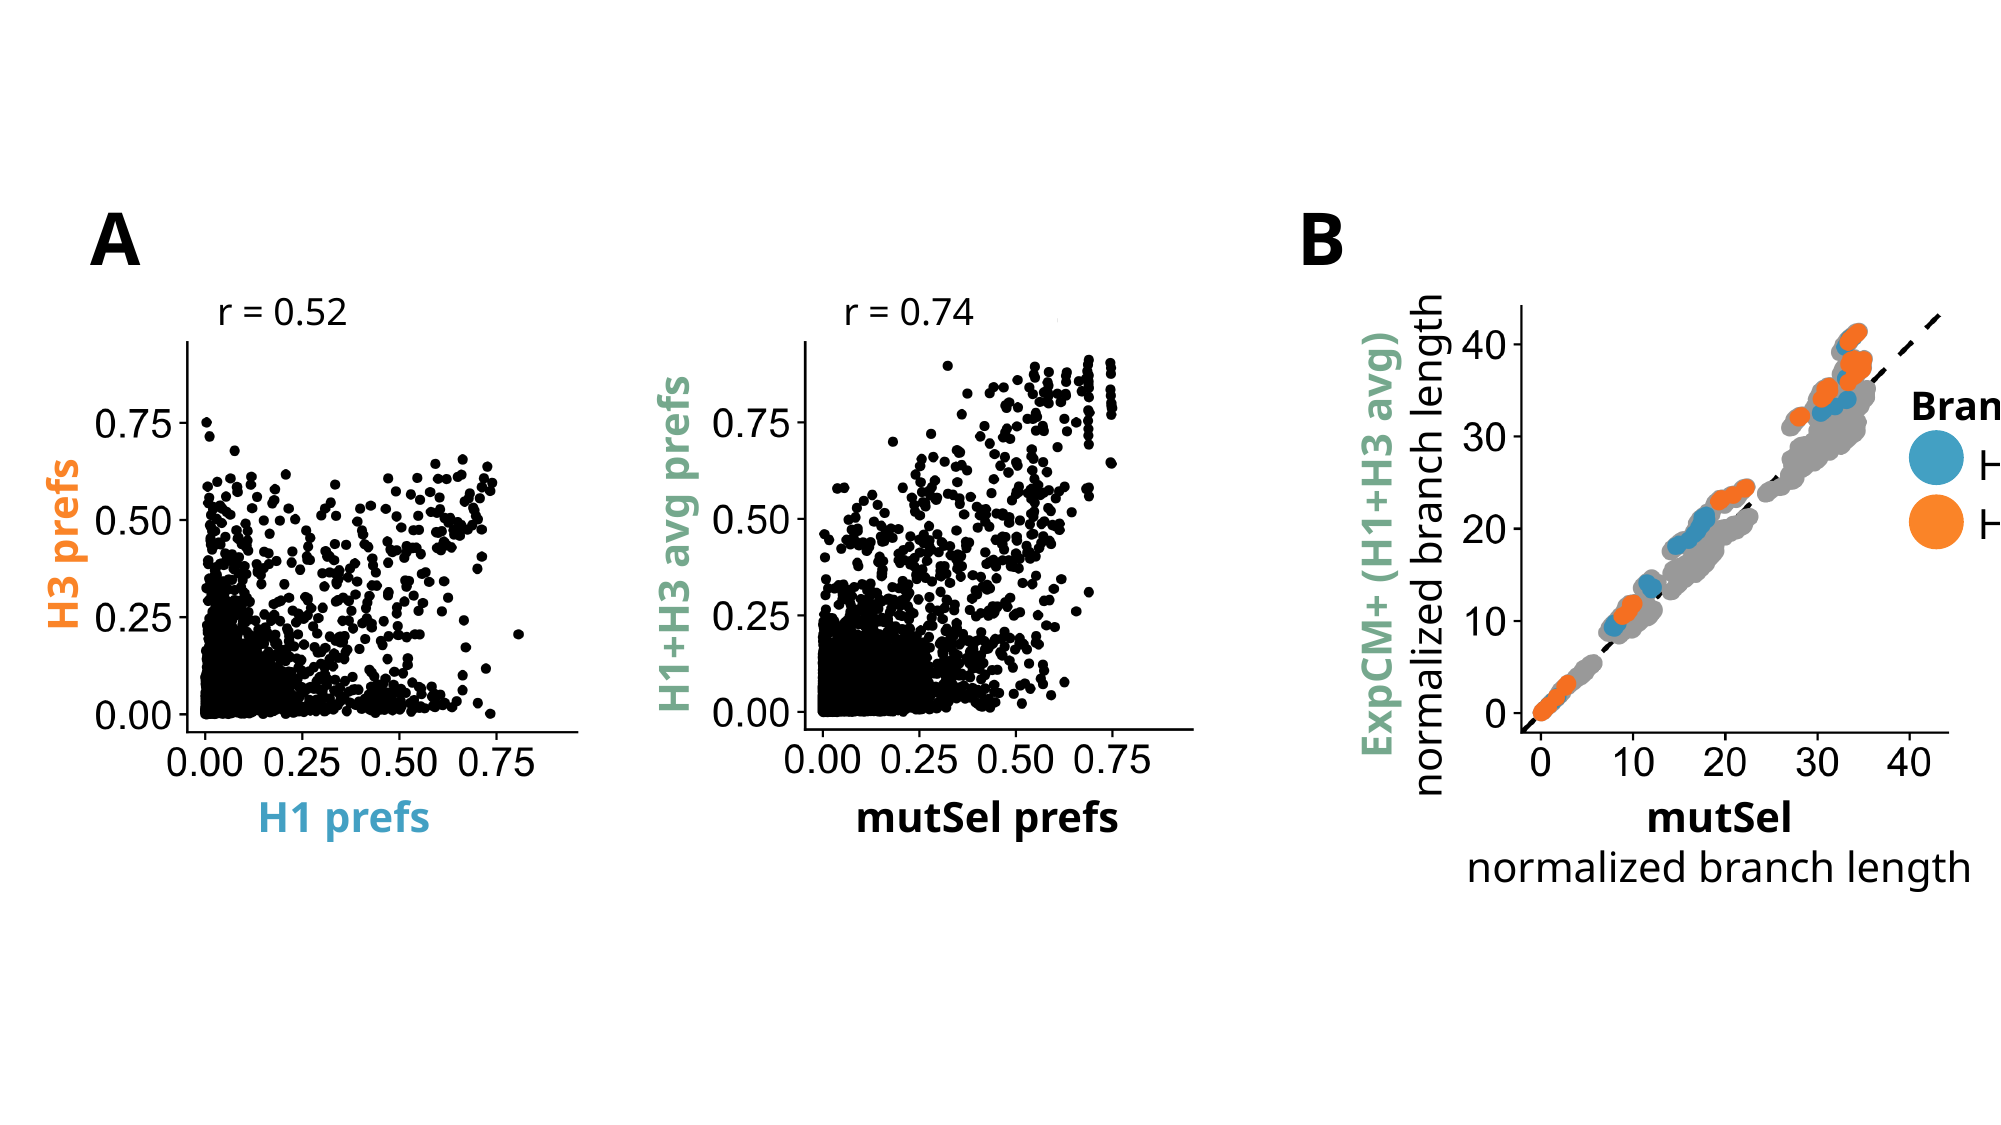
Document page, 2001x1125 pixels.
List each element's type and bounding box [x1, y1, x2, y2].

text_box [28, 185, 2000, 900]
